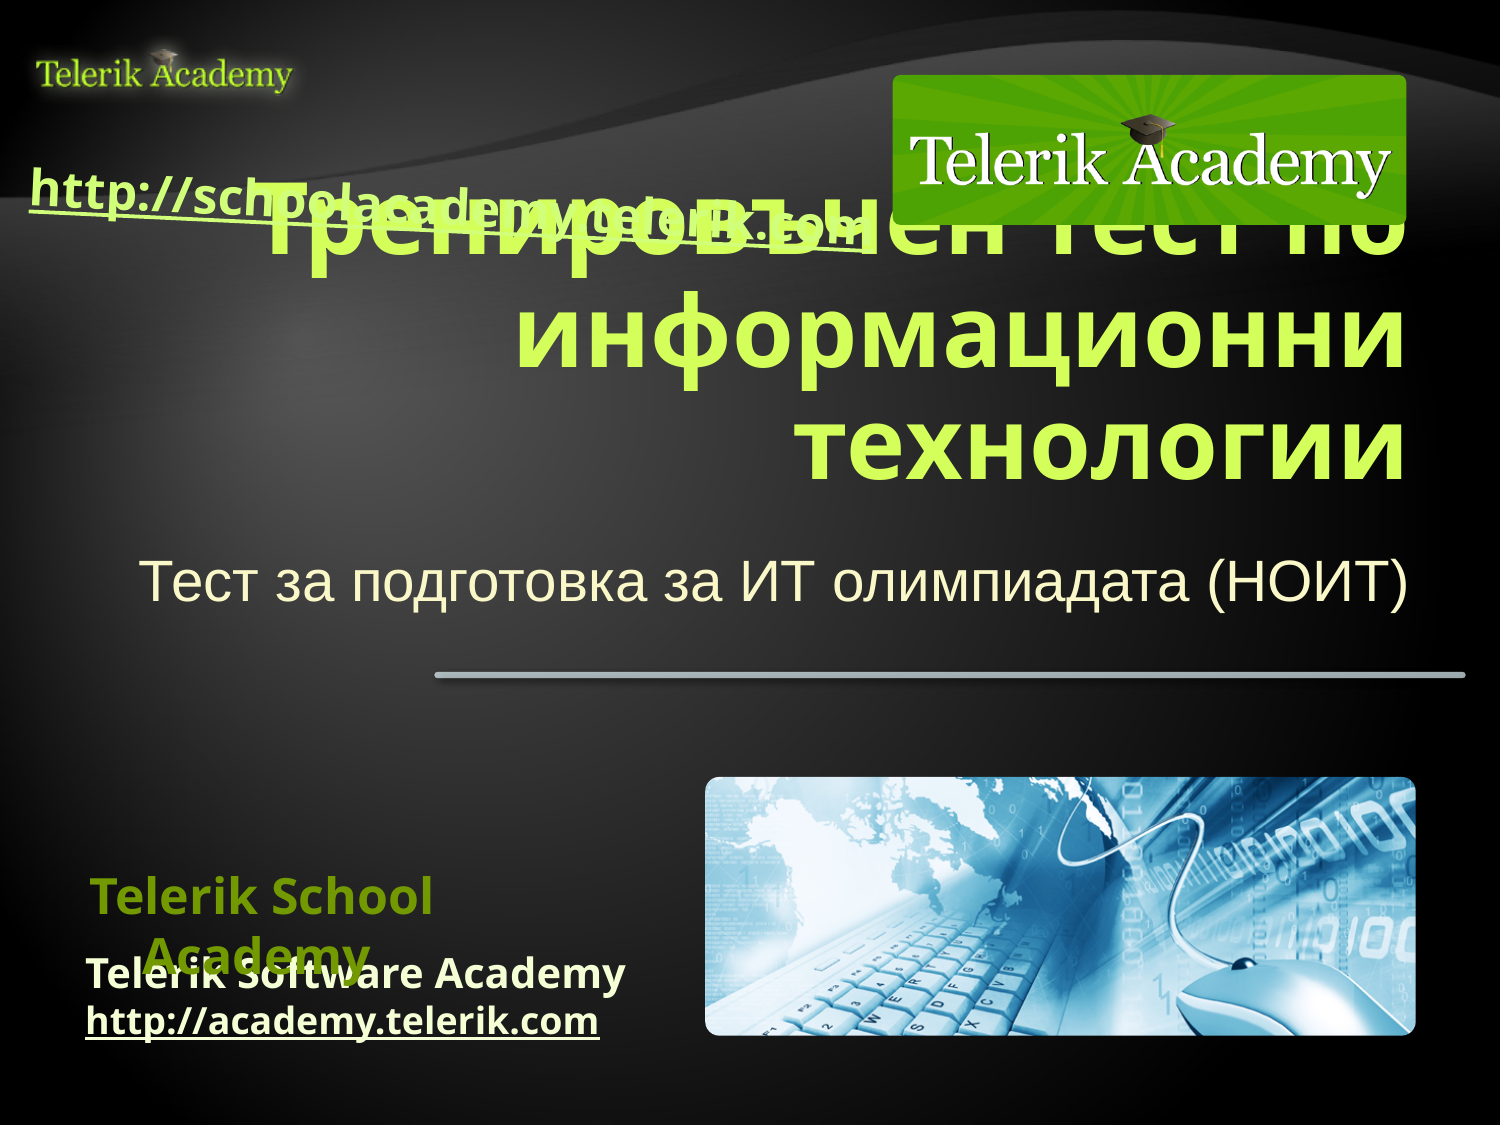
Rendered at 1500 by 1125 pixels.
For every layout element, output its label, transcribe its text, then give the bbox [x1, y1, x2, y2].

text_box http://schoolacademy.telerik.com [12, 147, 890, 273]
subtitle Тест за подготовка за ИТ олимпиадата (НОИТ) [75, 531, 1425, 625]
title Тренировъчен тест по информационни технологии [75, 249, 1425, 500]
picture [0, 0, 1500, 1125]
list Telerik School Academy [75, 856, 625, 994]
